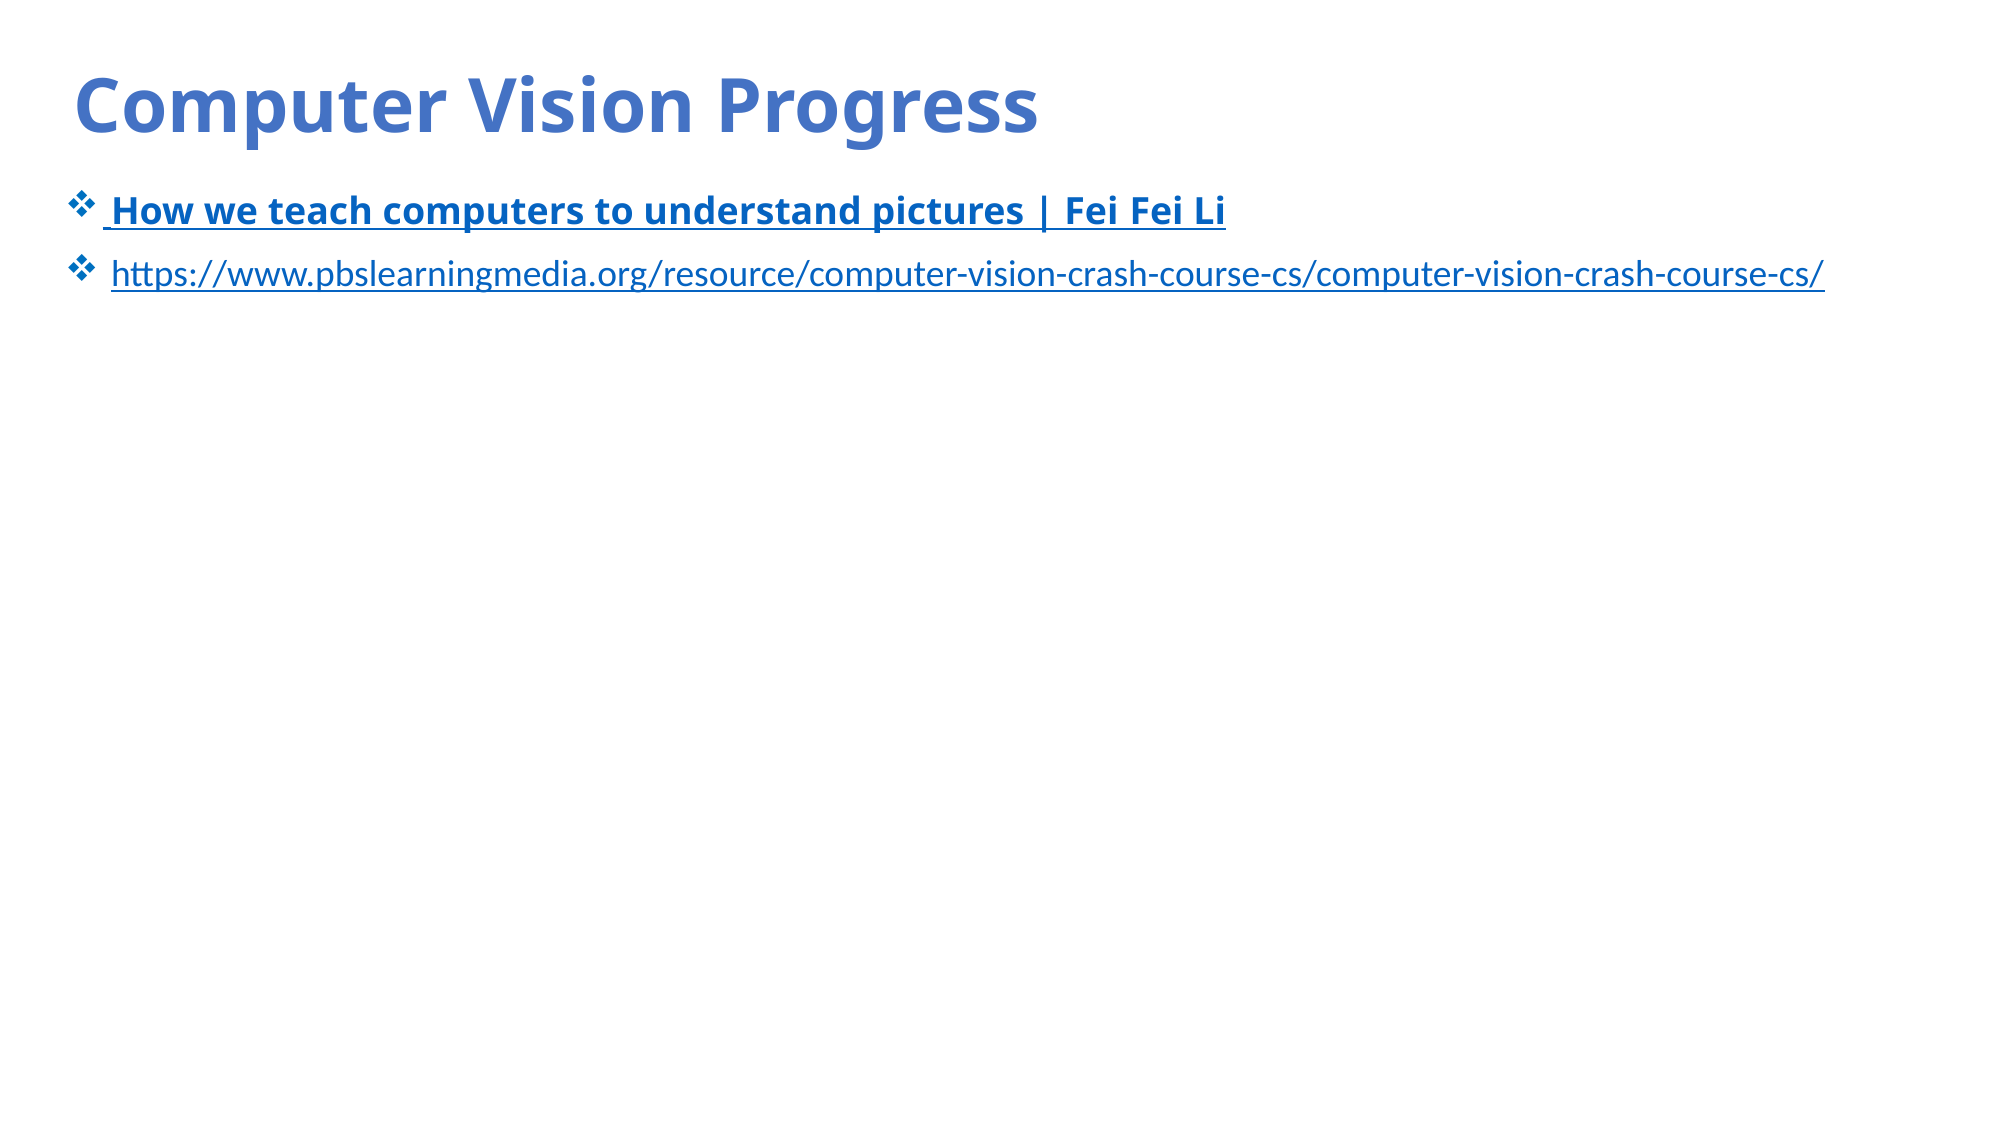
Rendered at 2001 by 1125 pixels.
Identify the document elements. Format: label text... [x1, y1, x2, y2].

list How we teach computers to understand pictures | Fei Fei Li https://www.pbslearningmedia.org/resource/computer-vision-crash-course-cs/computer-vision-crash-course-cs/ [50, 180, 1961, 1016]
title Computer Vision Progress [58, 59, 1978, 158]
